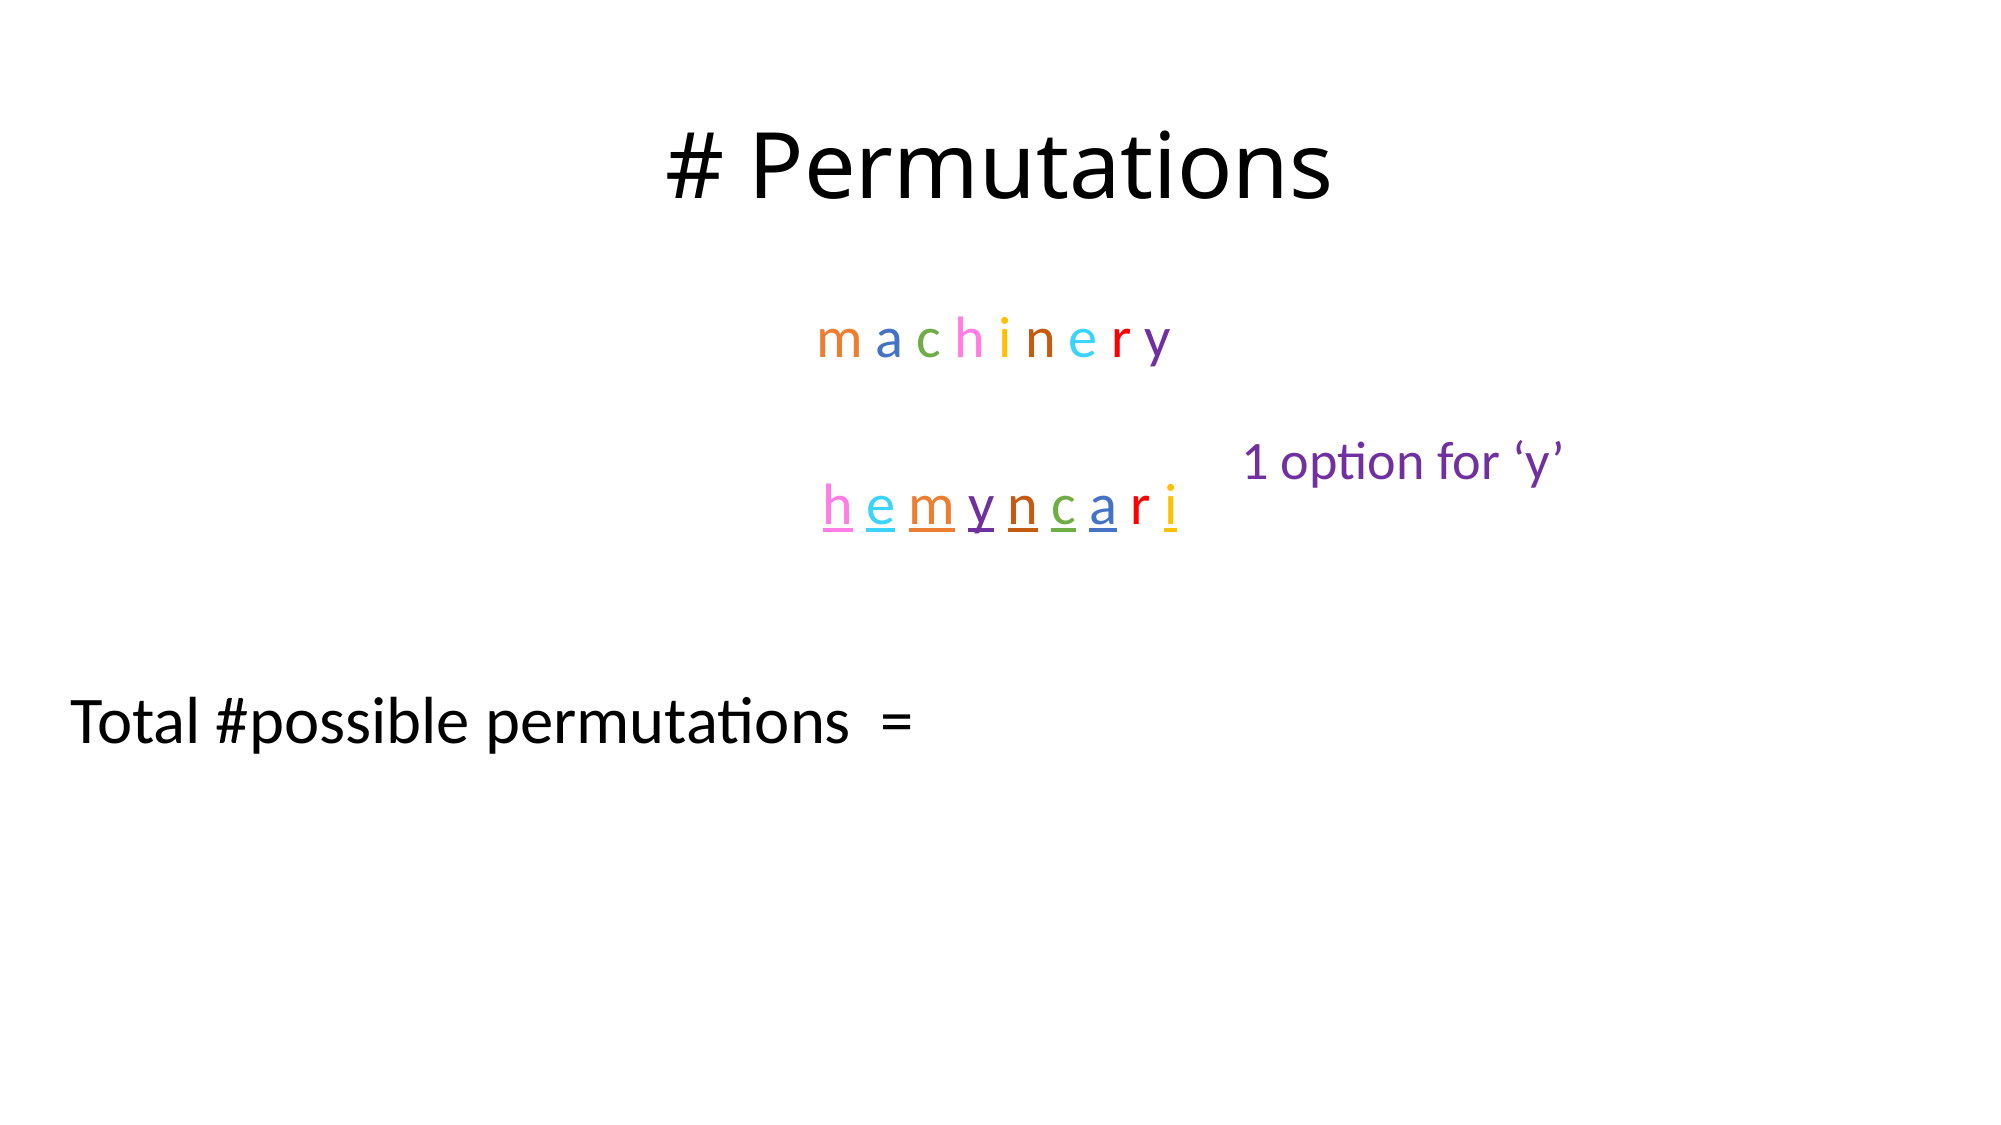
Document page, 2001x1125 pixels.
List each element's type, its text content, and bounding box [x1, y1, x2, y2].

list m a c h i n e r y h e m y n c a r i [137, 299, 1863, 1014]
text_box 1 option for ‘y’ [1226, 417, 1741, 498]
title # Permutations [137, 59, 1863, 278]
